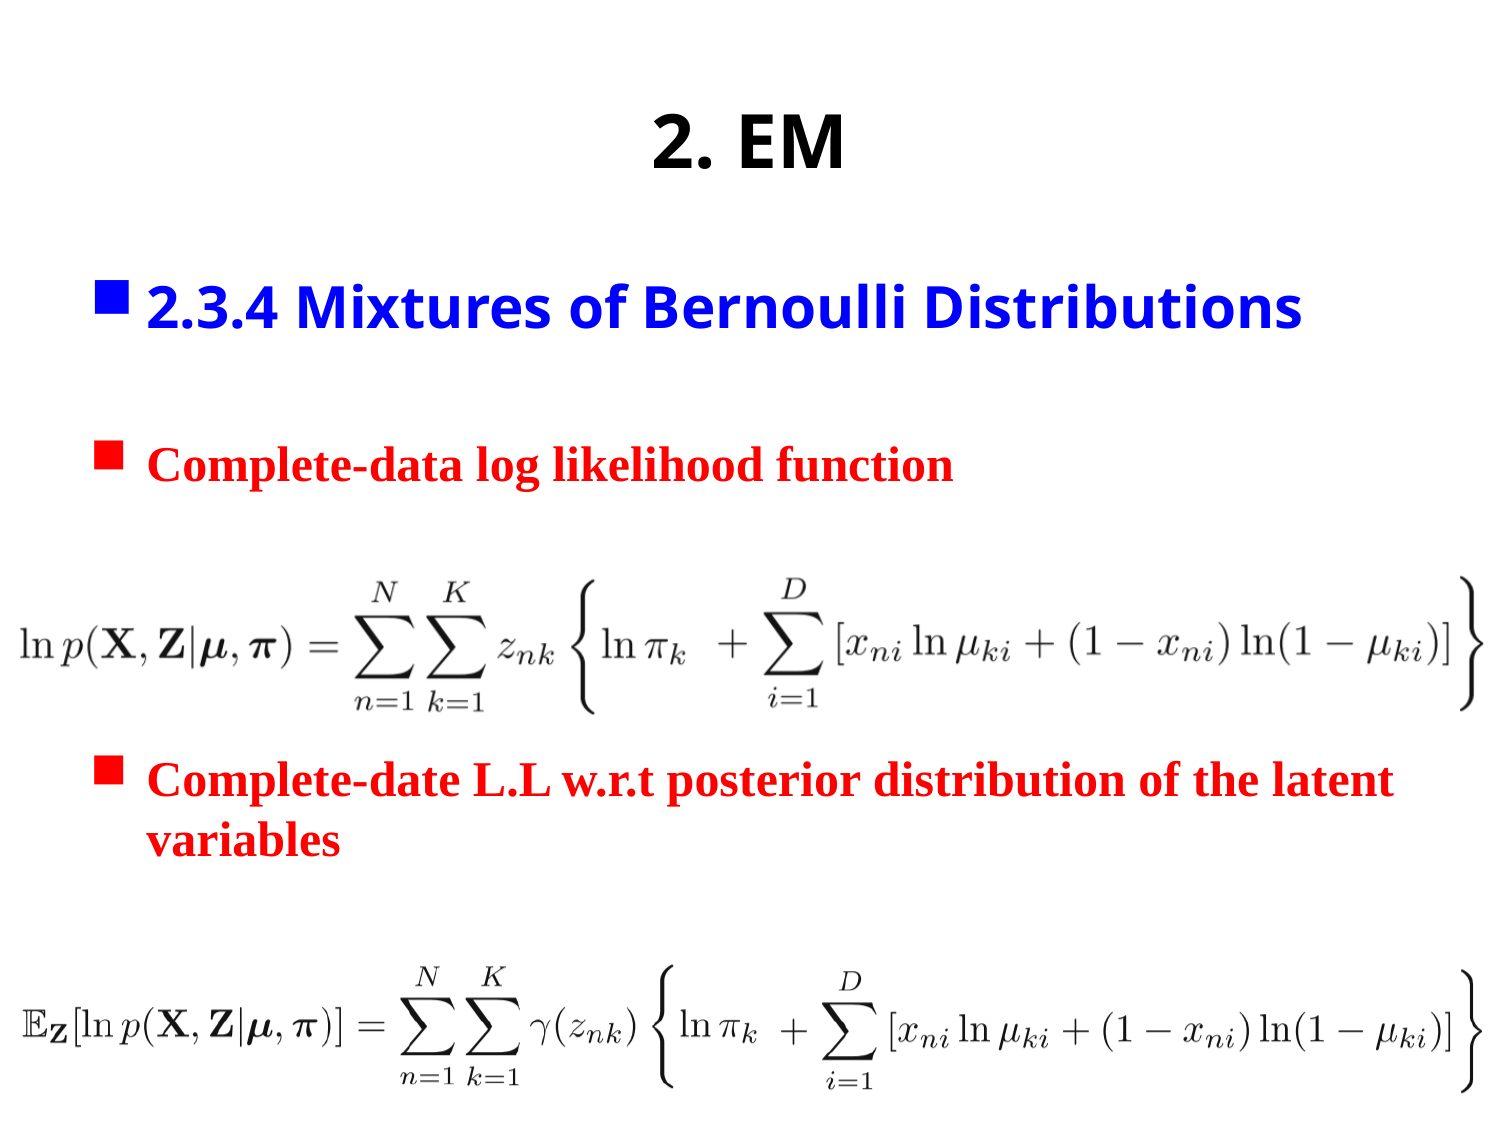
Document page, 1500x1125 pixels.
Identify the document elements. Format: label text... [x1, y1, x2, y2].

picture [0, 928, 1500, 1116]
list 2.3.4 Mixtures of Bernoulli Distributions Complete-data log likelihood function Complete-date L.L w.r.t posterior distribution of the latent variables [75, 760, 1425, 927]
title 2. EM [75, 45, 1425, 233]
list 2.3.4 Mixtures of Bernoulli Distributions Complete-data log likelihood function Complete-date L.L w.r.t posterior distribution of the latent variables [75, 262, 1425, 549]
picture [0, 550, 1500, 752]
